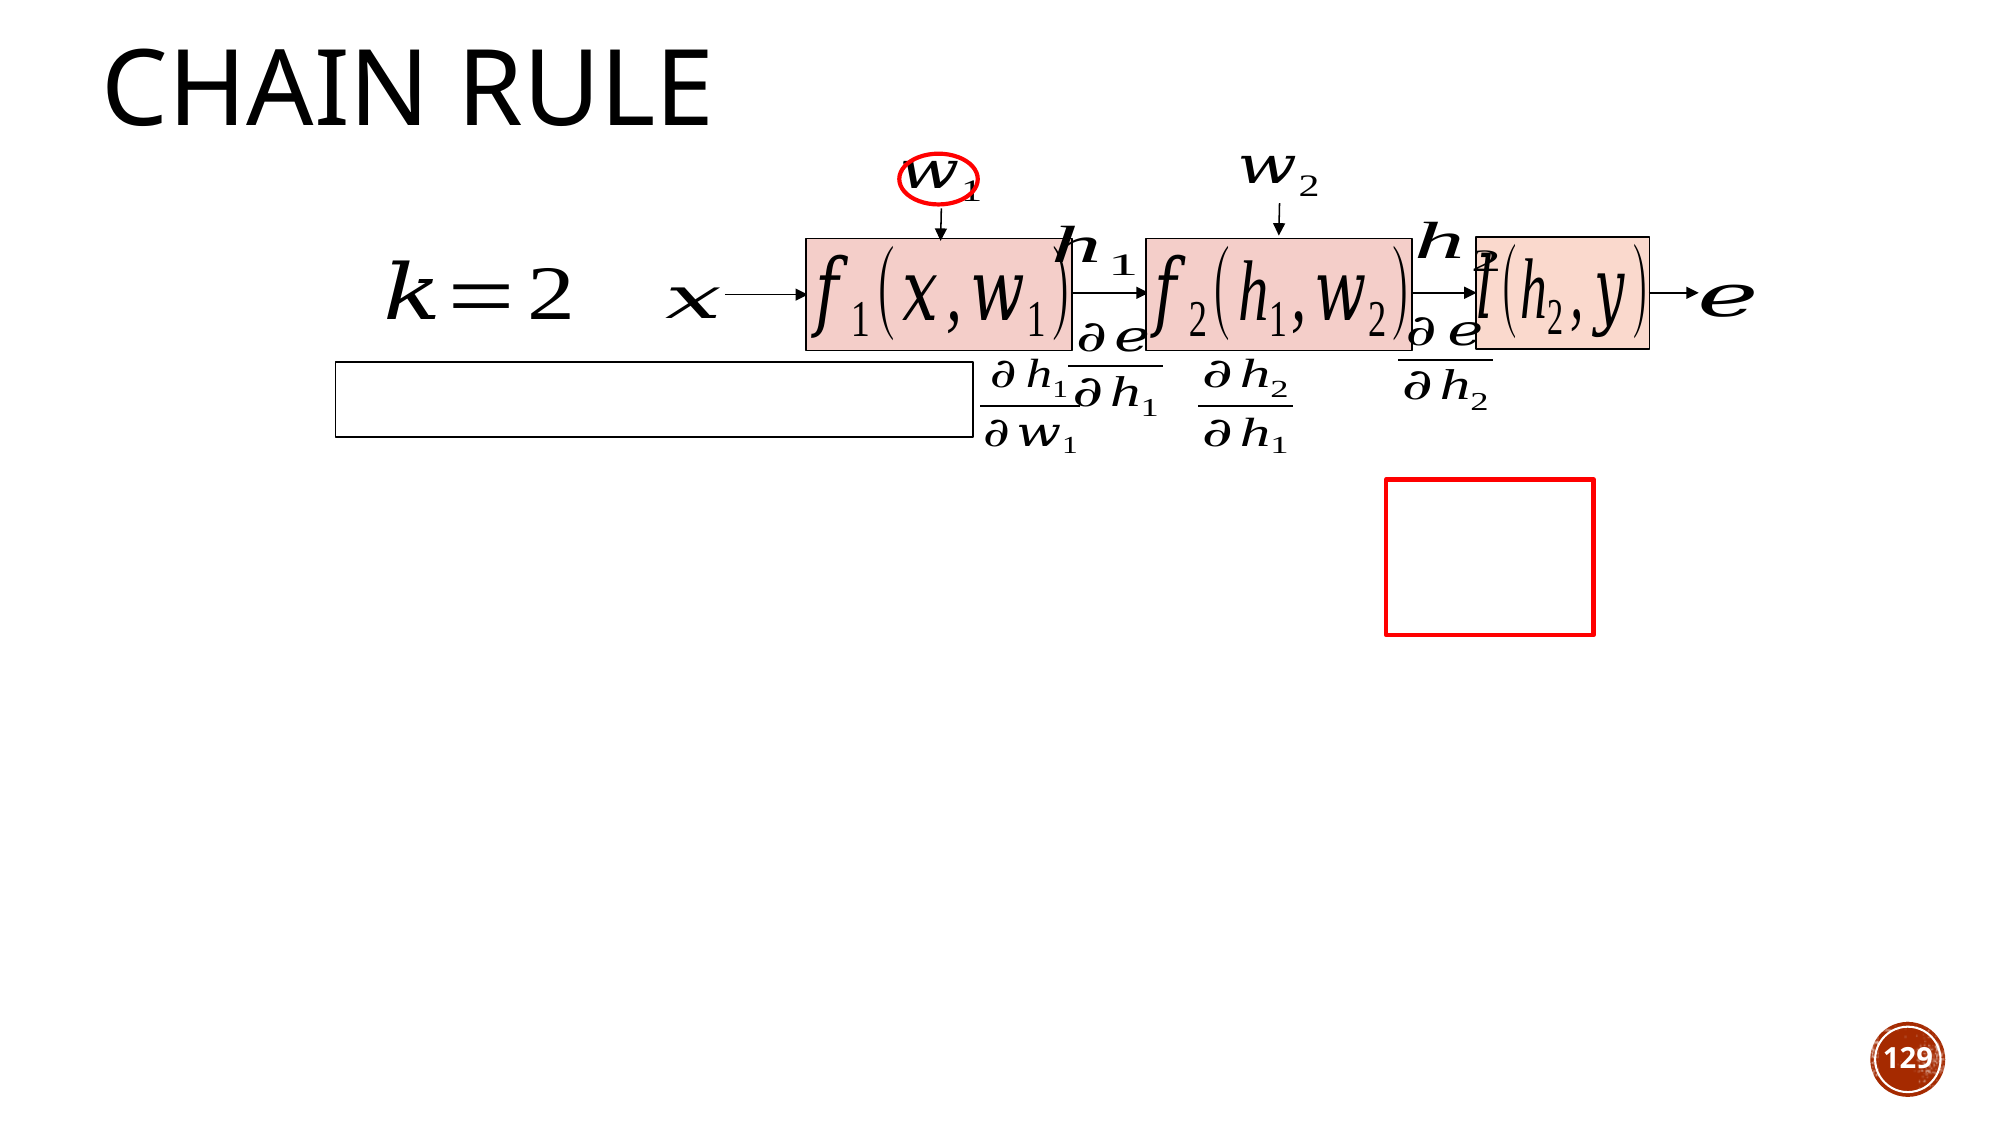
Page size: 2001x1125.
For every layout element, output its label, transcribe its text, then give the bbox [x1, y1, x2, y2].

slide_number 129 [1855, 1028, 1961, 1089]
text_box Chain rule [86, 26, 1941, 157]
text_box [335, 362, 973, 438]
text_box [1386, 479, 1594, 636]
text_box [899, 157, 978, 205]
